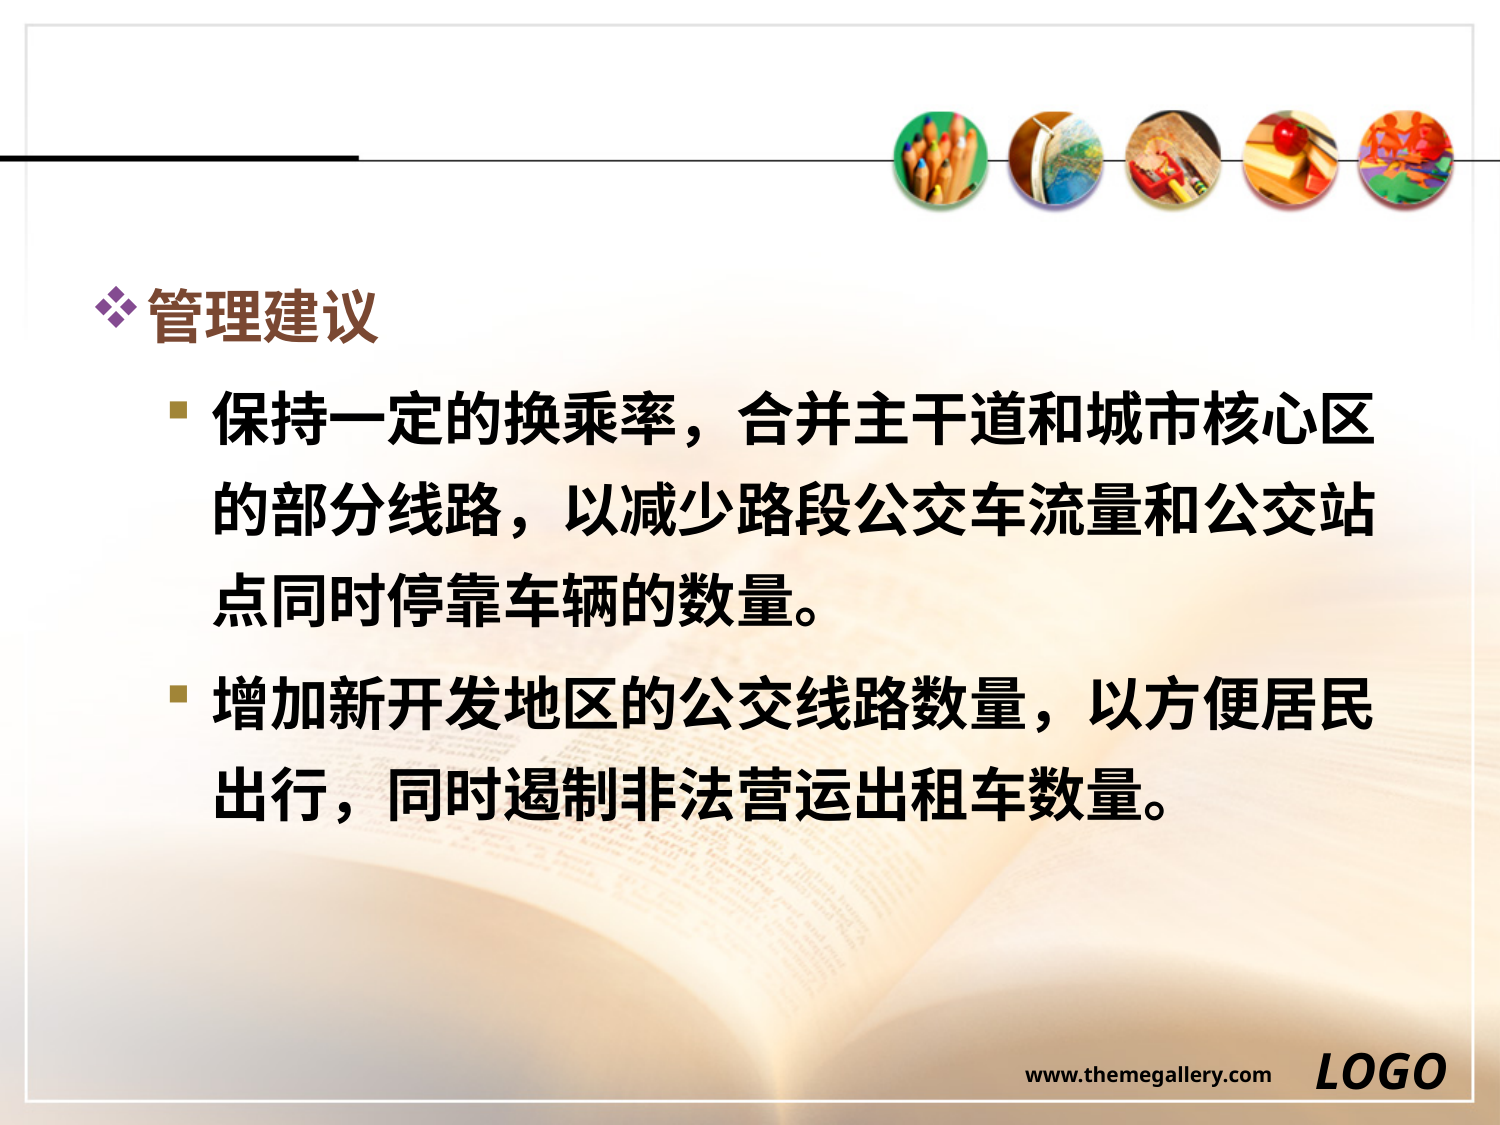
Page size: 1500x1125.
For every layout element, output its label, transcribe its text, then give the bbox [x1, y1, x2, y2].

footer LOGO [987, 1032, 1463, 1073]
slide_number www.themegallery.com [937, 1054, 1288, 1095]
picture [0, 0, 1500, 1125]
list 管理建议 保持一定的换乘率，合并主干道和城市核心区的部分线路，以减少路段公交车流量和公交站点同时停靠车辆的数量。 增加新开发地区的公交线路数量，以方便居民出行，同时遏制非法营运出租车数量。 [75, 251, 1425, 1025]
